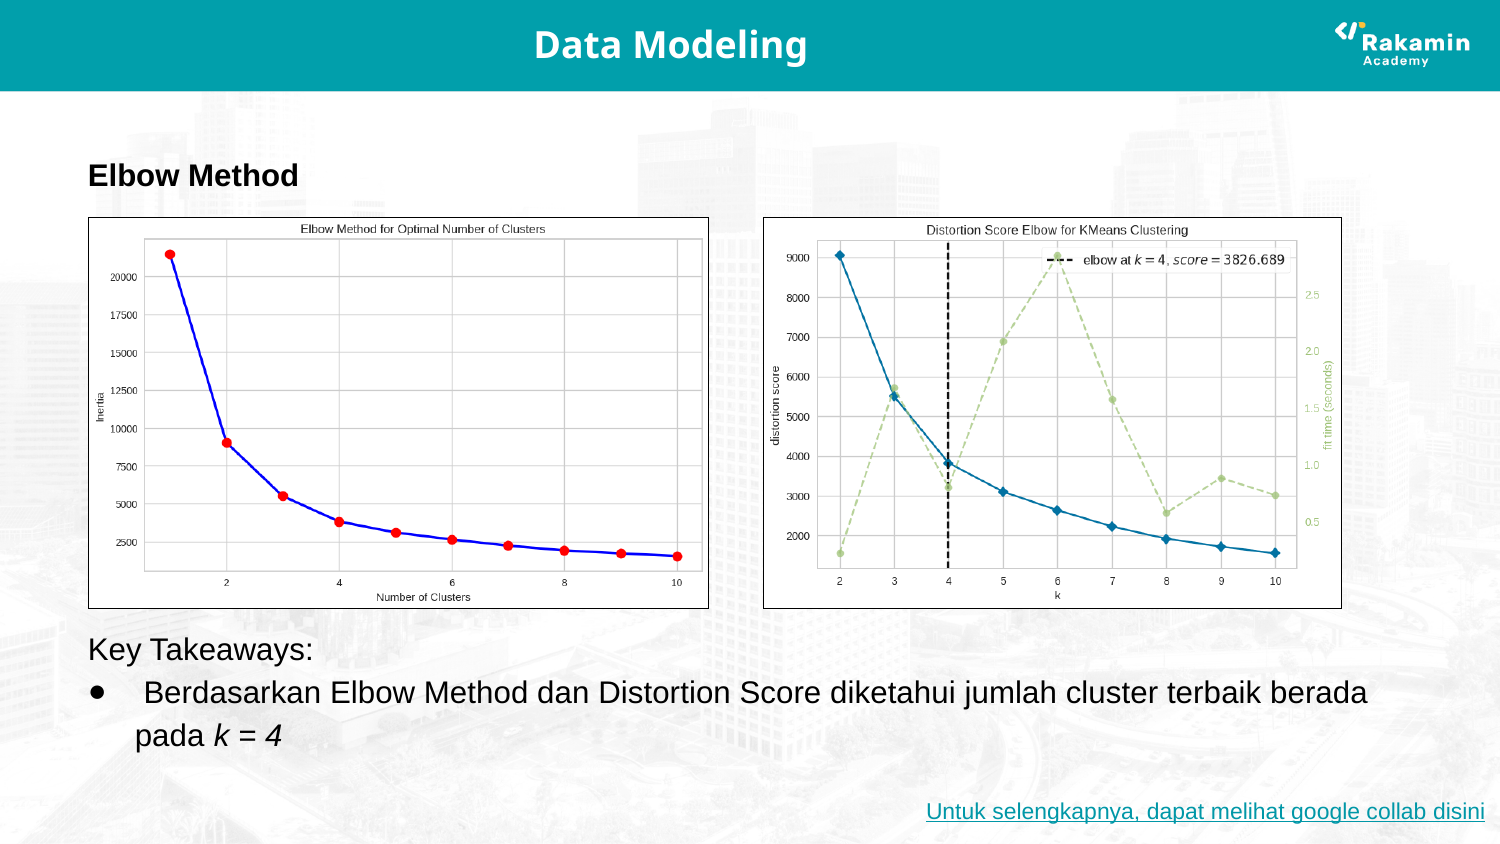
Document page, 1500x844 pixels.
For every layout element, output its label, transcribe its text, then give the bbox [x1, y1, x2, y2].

picture [88, 217, 709, 610]
title Data Modeling [0, 6, 1342, 92]
text_box Untuk selengkapnya, dapat melihat google collab disini [763, 782, 1500, 838]
list Elbow Method Key Takeaways: Berdasarkan Elbow Method dan Distortion Score diketahui jumlah cluster terbaik berada pada k = 4 [51, 135, 1449, 808]
picture [0, 0, 1500, 844]
picture [763, 217, 1343, 610]
